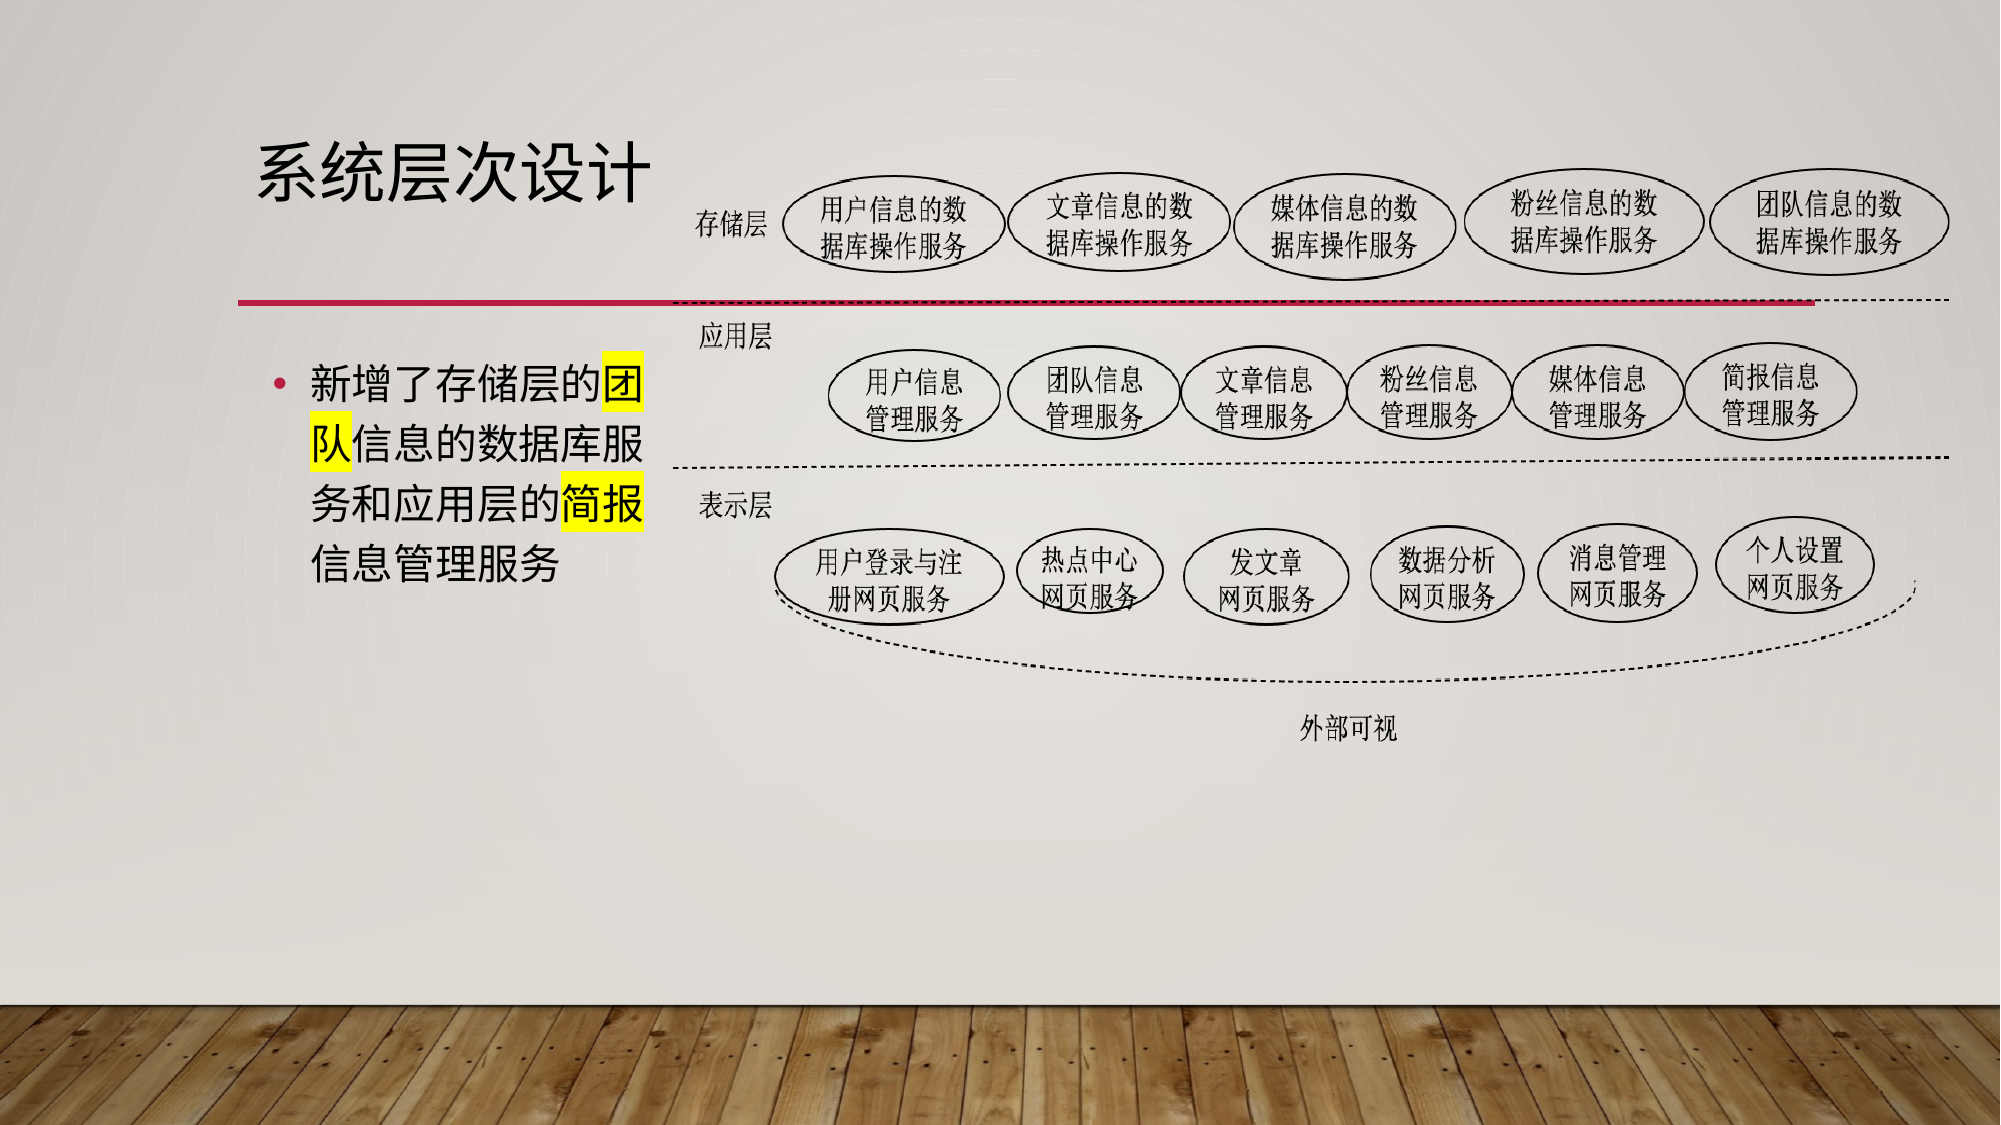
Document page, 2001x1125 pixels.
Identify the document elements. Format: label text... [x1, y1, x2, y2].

title 系统层次设计 [238, 131, 1814, 305]
picture [671, 168, 1951, 763]
list 新增了存储层的团队信息的数据库服务和应用层的简报信息管理服务 [257, 340, 694, 907]
picture [0, 1005, 2000, 1125]
